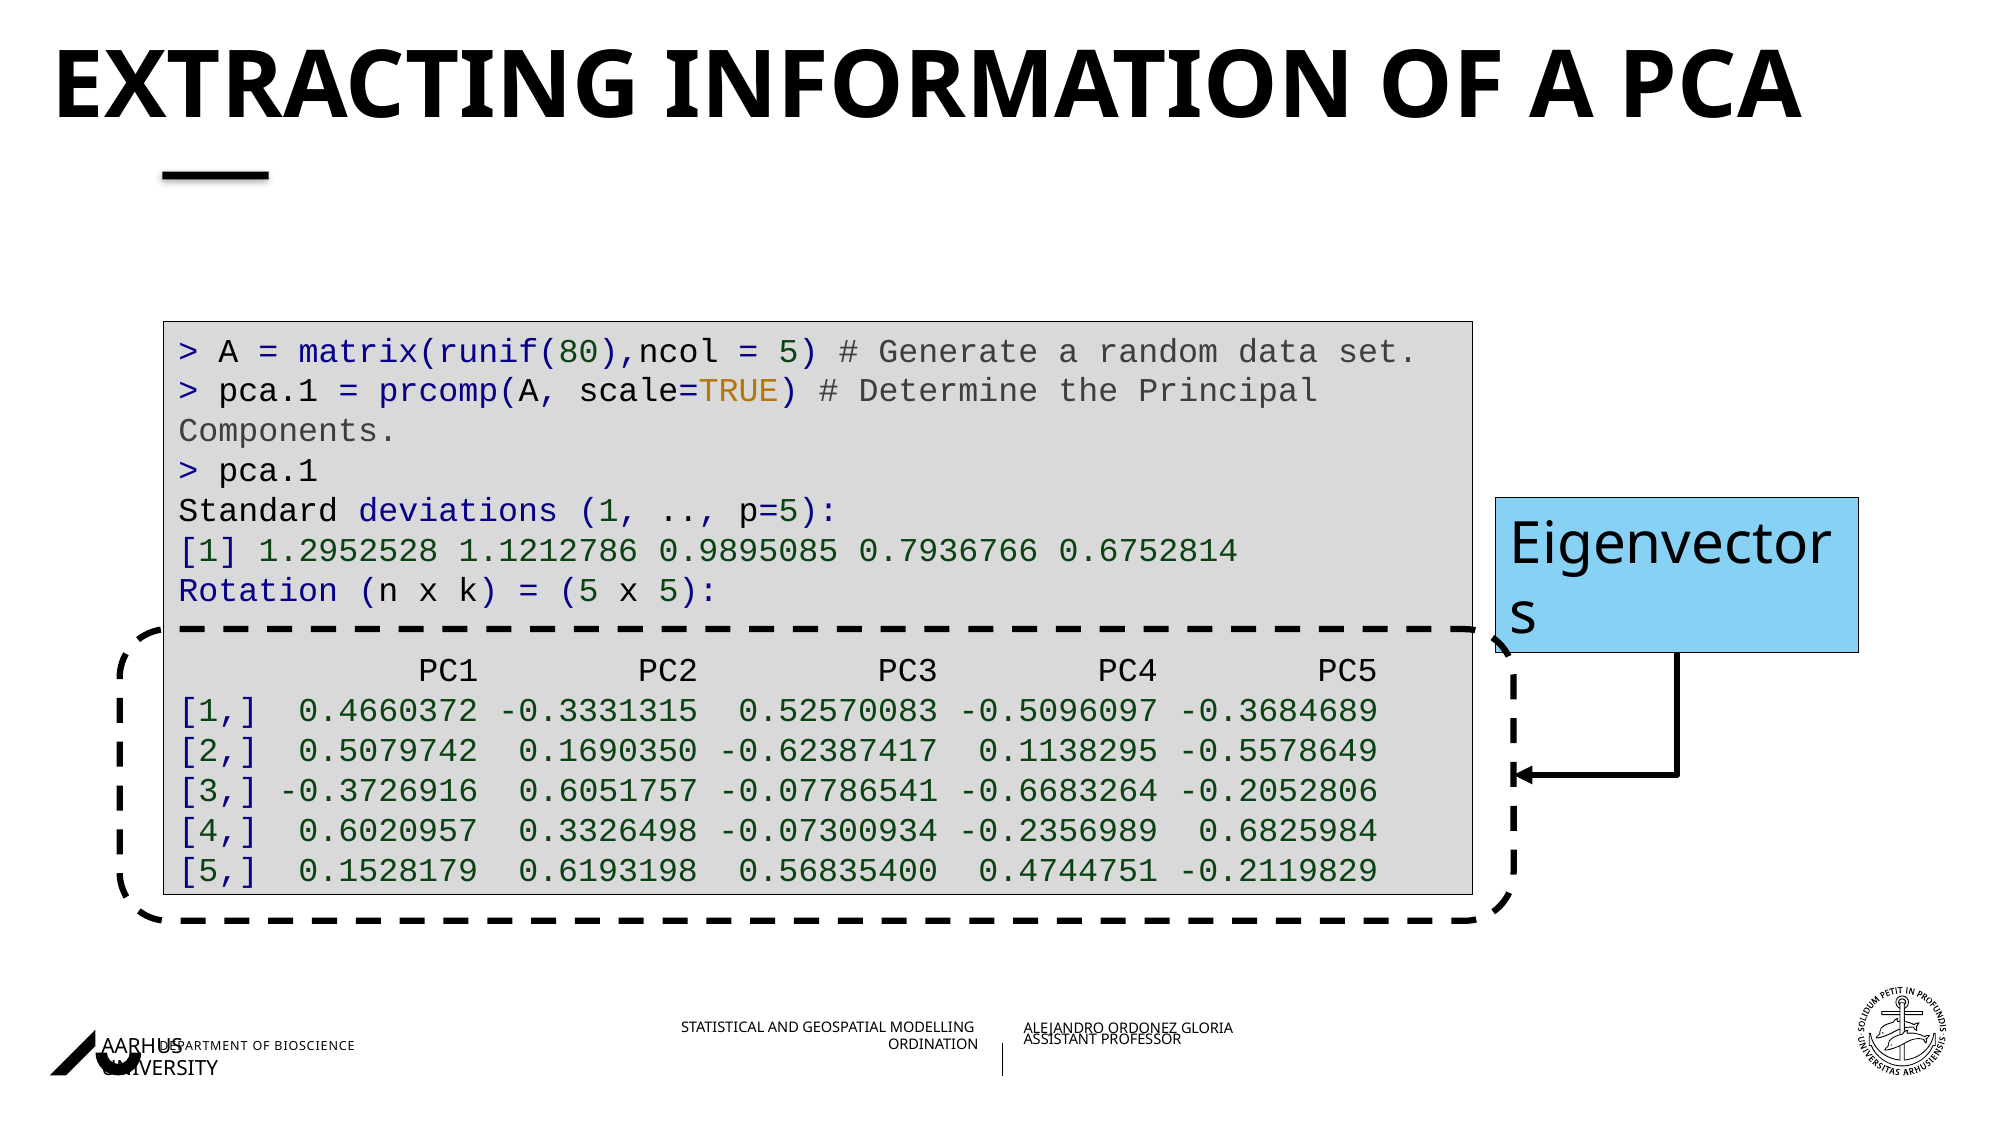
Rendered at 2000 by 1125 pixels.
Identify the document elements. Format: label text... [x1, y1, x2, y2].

text_box [117, 627, 1516, 923]
text_box > A = matrix(runif(80),ncol = 5) # Generate a random data set. > pca.1 = prcomp(A, scale=TRUE) # Determine the Principal Components. > pca.1 Standard deviations (1, .., p=5): [1] 1.2952528 1.1212786 0.9895085 0.7936766 0.6752814 Rotation (n x k) = (5 x 5): PC1 PC2 PC3 PC4 PC5 [1,] 0.4660372 -0.3331315 0.52570083 -0.5096097 -0.3684689 [2,] 0.5079742 0.1690350 -0.62387417 0.1138295 -0.5578649 [3,] -0.3726916 0.6051757 -0.07786541 -0.6683264 -0.2052806 [4,] 0.6020957 0.3326498 -0.07300934 -0.2356989 0.6825984 [5,] 0.1528179 0.6193198 0.56835400 0.4744751 -0.2119829 [163, 321, 1473, 629]
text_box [1499, 597, 1692, 762]
title Extracting information of a PCA [51, 37, 1948, 162]
text_box Eigenvectors [1495, 497, 1859, 653]
